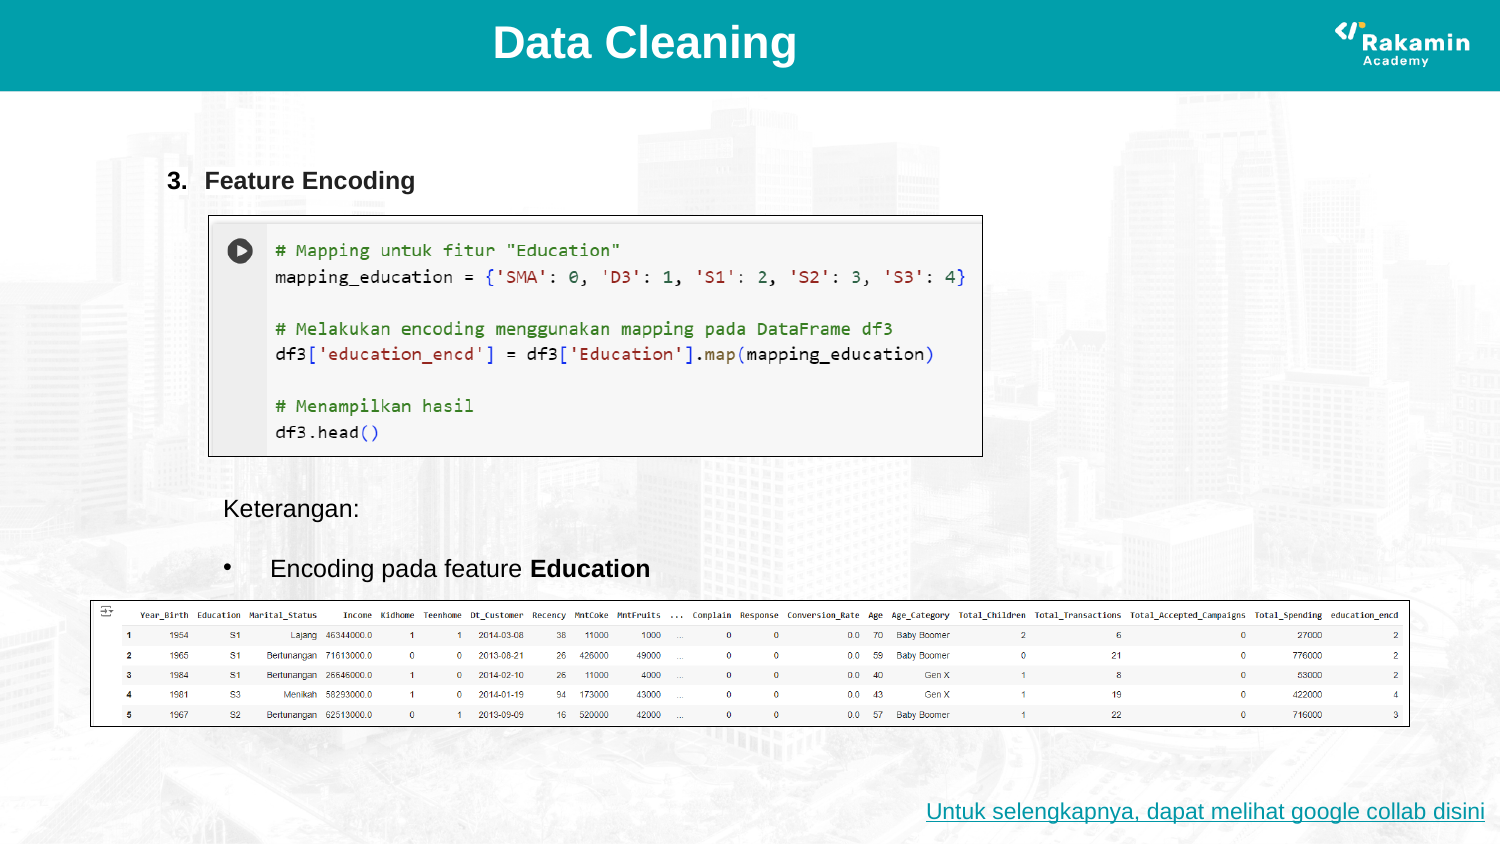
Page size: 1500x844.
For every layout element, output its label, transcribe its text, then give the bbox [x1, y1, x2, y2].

list Feature Encoding [51, 135, 1449, 808]
picture [207, 215, 984, 457]
text_box Untuk selengkapnya, dapat melihat google collab disini [763, 782, 1500, 838]
picture [90, 600, 1410, 727]
title Data Cleaning [0, 0, 1291, 92]
text_box Keterangan: Encoding pada feature Education [208, 484, 945, 590]
picture [0, 0, 1500, 844]
